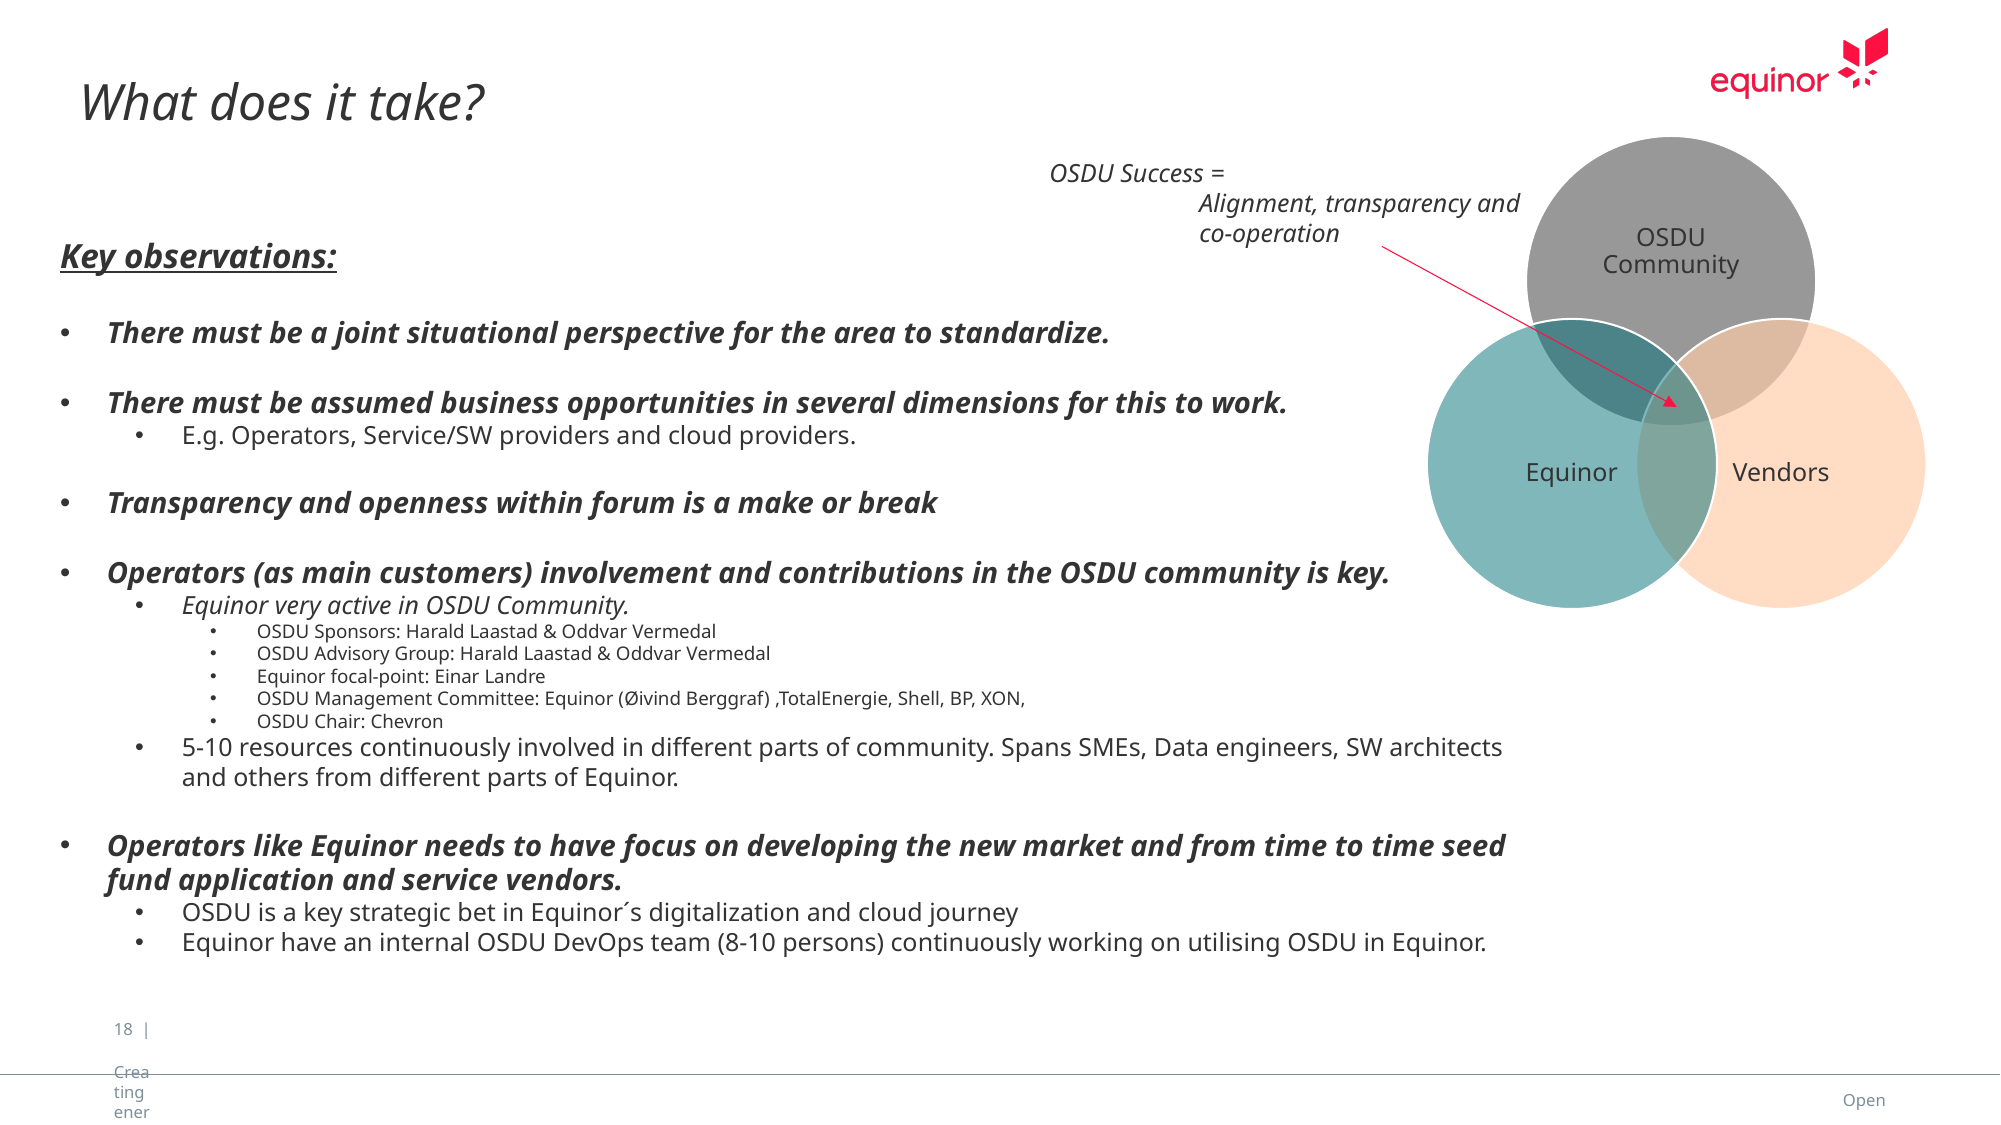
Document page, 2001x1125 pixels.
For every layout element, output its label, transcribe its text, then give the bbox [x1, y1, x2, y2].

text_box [1381, 246, 1677, 407]
text_box Key observations: There must be a joint situational perspective for the area to standardize. There must be assumed business opportunities in several dimensions for this to work. E.g. Operators, Service/SW providers and cloud providers. Transparency and openness within forum is a make or break Operators (as main customers) involvement and contributions in the OSDU community is key. Equinor very active in OSDU Community. OSDU Sponsors: Harald Laastad & Oddvar Vermedal OSDU Advisory Group: Harald Laastad & Oddvar Vermedal Equinor focal-point: Einar Landre OSDU Management Committee: Equinor (Øivind Berggraf) ,TotalEnergie, Shell, BP, XON, OSDU Chair: Chevron 5-10 resources continuously involved in different parts of community. Spans SMEs, Data engineers, SW architects and others from different parts of Equinor. Operators like Equinor needs to have focus on developing the new market and from time to time seed fund application and service vendors. OSDU is a key strategic bet in Equinor´s digitalization and cloud journey Equinor have an internal OSDU DevOps team (8-10 persons) continuously working on utilising OSDU in Equinor. [45, 227, 1564, 1041]
slide_number 18 | Creating energy from data [114, 1082, 155, 1118]
text_box What does it take? [64, 62, 978, 149]
text_box OSDU Success = Alignment, transparency and co-operation [1034, 150, 1398, 227]
picture [1711, 28, 1888, 99]
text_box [1398, 131, 1955, 615]
